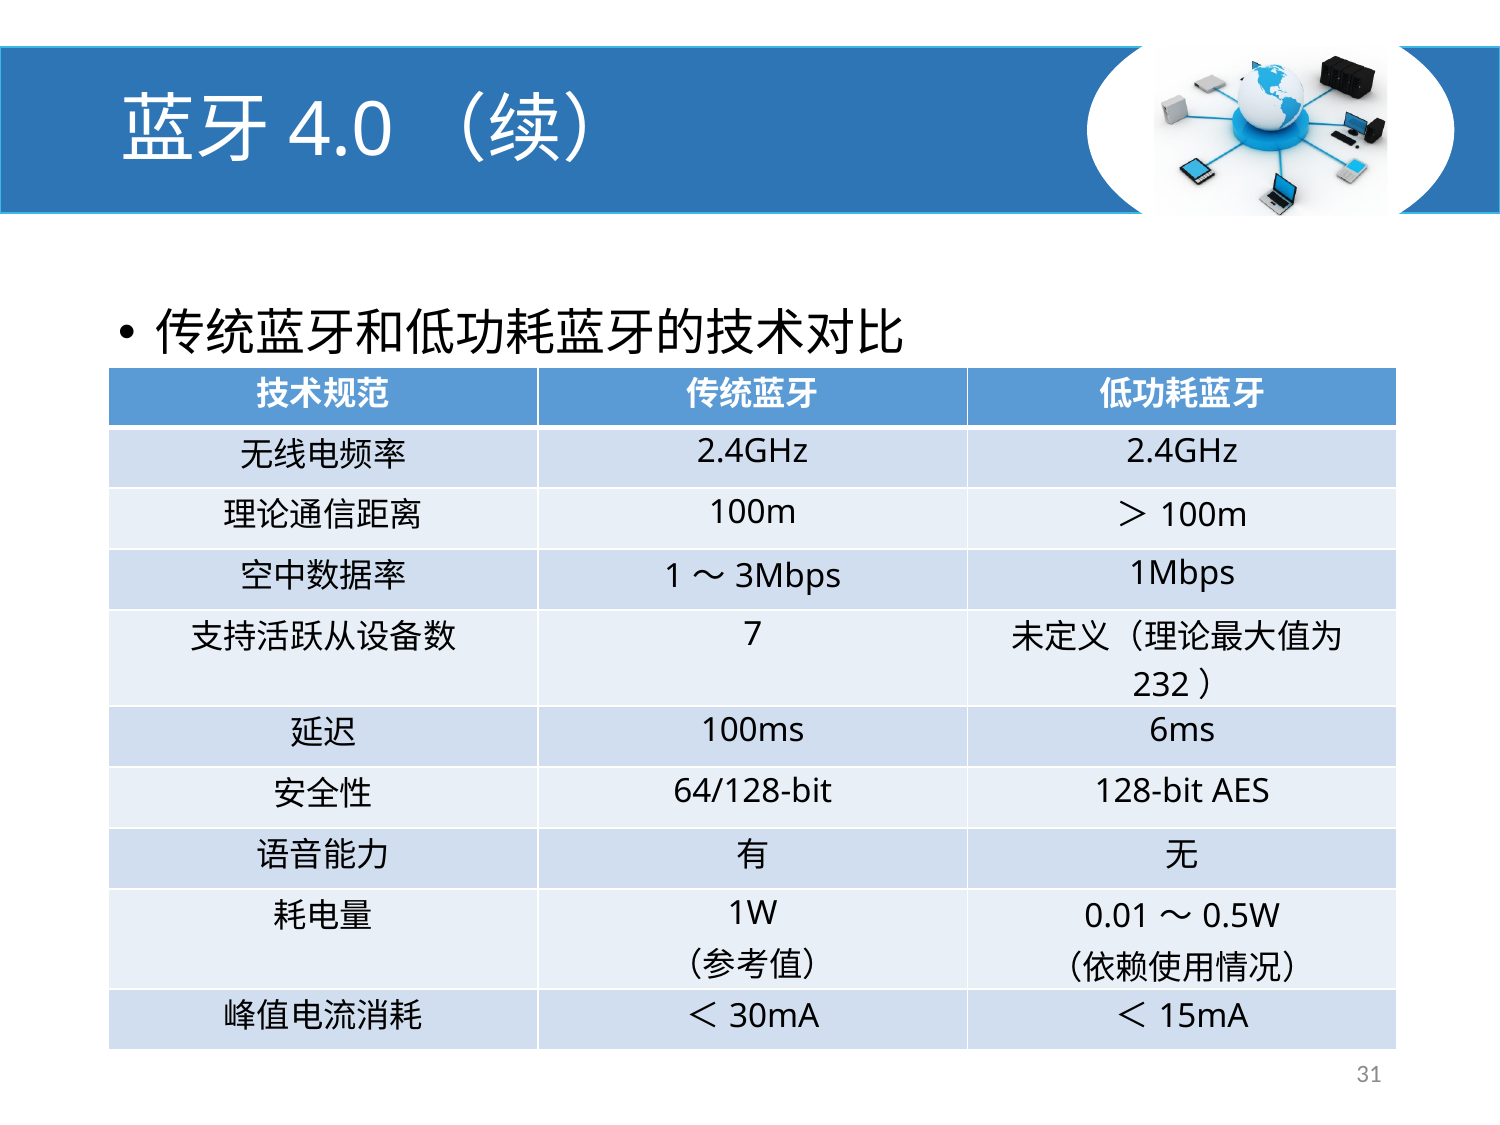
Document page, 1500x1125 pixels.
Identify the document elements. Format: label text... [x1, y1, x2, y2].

table_cell 理论通信距离 [109, 489, 537, 548]
table_cell 2.4GHz [968, 430, 1396, 487]
table_cell 1～3Mbps [539, 550, 967, 609]
table_cell 1W （参考值） [539, 890, 967, 988]
table_cell 无 [968, 829, 1396, 888]
table_cell 128-bit AES [968, 768, 1396, 827]
table_cell 耗电量 [109, 890, 537, 988]
list 传统蓝牙和低功耗蓝牙的技术对比 [103, 299, 1397, 1014]
table_header 技术规范 [109, 368, 537, 425]
table_cell 空中数据率 [109, 550, 537, 609]
table_cell 峰值电流消耗 [109, 990, 537, 1049]
table_cell 支持活跃从设备数 [109, 611, 537, 705]
table_header 低功耗蓝牙 [968, 368, 1396, 425]
table_cell 1Mbps [968, 550, 1396, 609]
table_cell ＜15mA [968, 990, 1396, 1049]
table_cell 100m [539, 489, 967, 548]
title 蓝牙4.0（续） [105, 50, 1060, 214]
table_cell 语音能力 [109, 829, 537, 888]
table_cell 2.4GHz [539, 430, 967, 487]
table_cell 64/128-bit [539, 768, 967, 827]
table_header 传统蓝牙 [539, 368, 967, 425]
table_cell ＜30mA [539, 990, 967, 1049]
table_cell 未定义（理论最大值为232） [968, 611, 1396, 705]
table_cell ＞100m [968, 489, 1396, 548]
table_cell 100ms [539, 707, 967, 766]
table_cell 有 [539, 829, 967, 888]
table_cell 7 [539, 611, 967, 705]
table_cell 无线电频率 [109, 430, 537, 487]
table_cell 延迟 [109, 707, 537, 766]
table_cell 安全性 [109, 768, 537, 827]
slide_number 31 [1059, 1051, 1397, 1103]
picture [1154, 46, 1388, 216]
table_cell 6ms [968, 707, 1396, 766]
table_cell 0.01～0.5W （依赖使用情况） [968, 890, 1396, 988]
